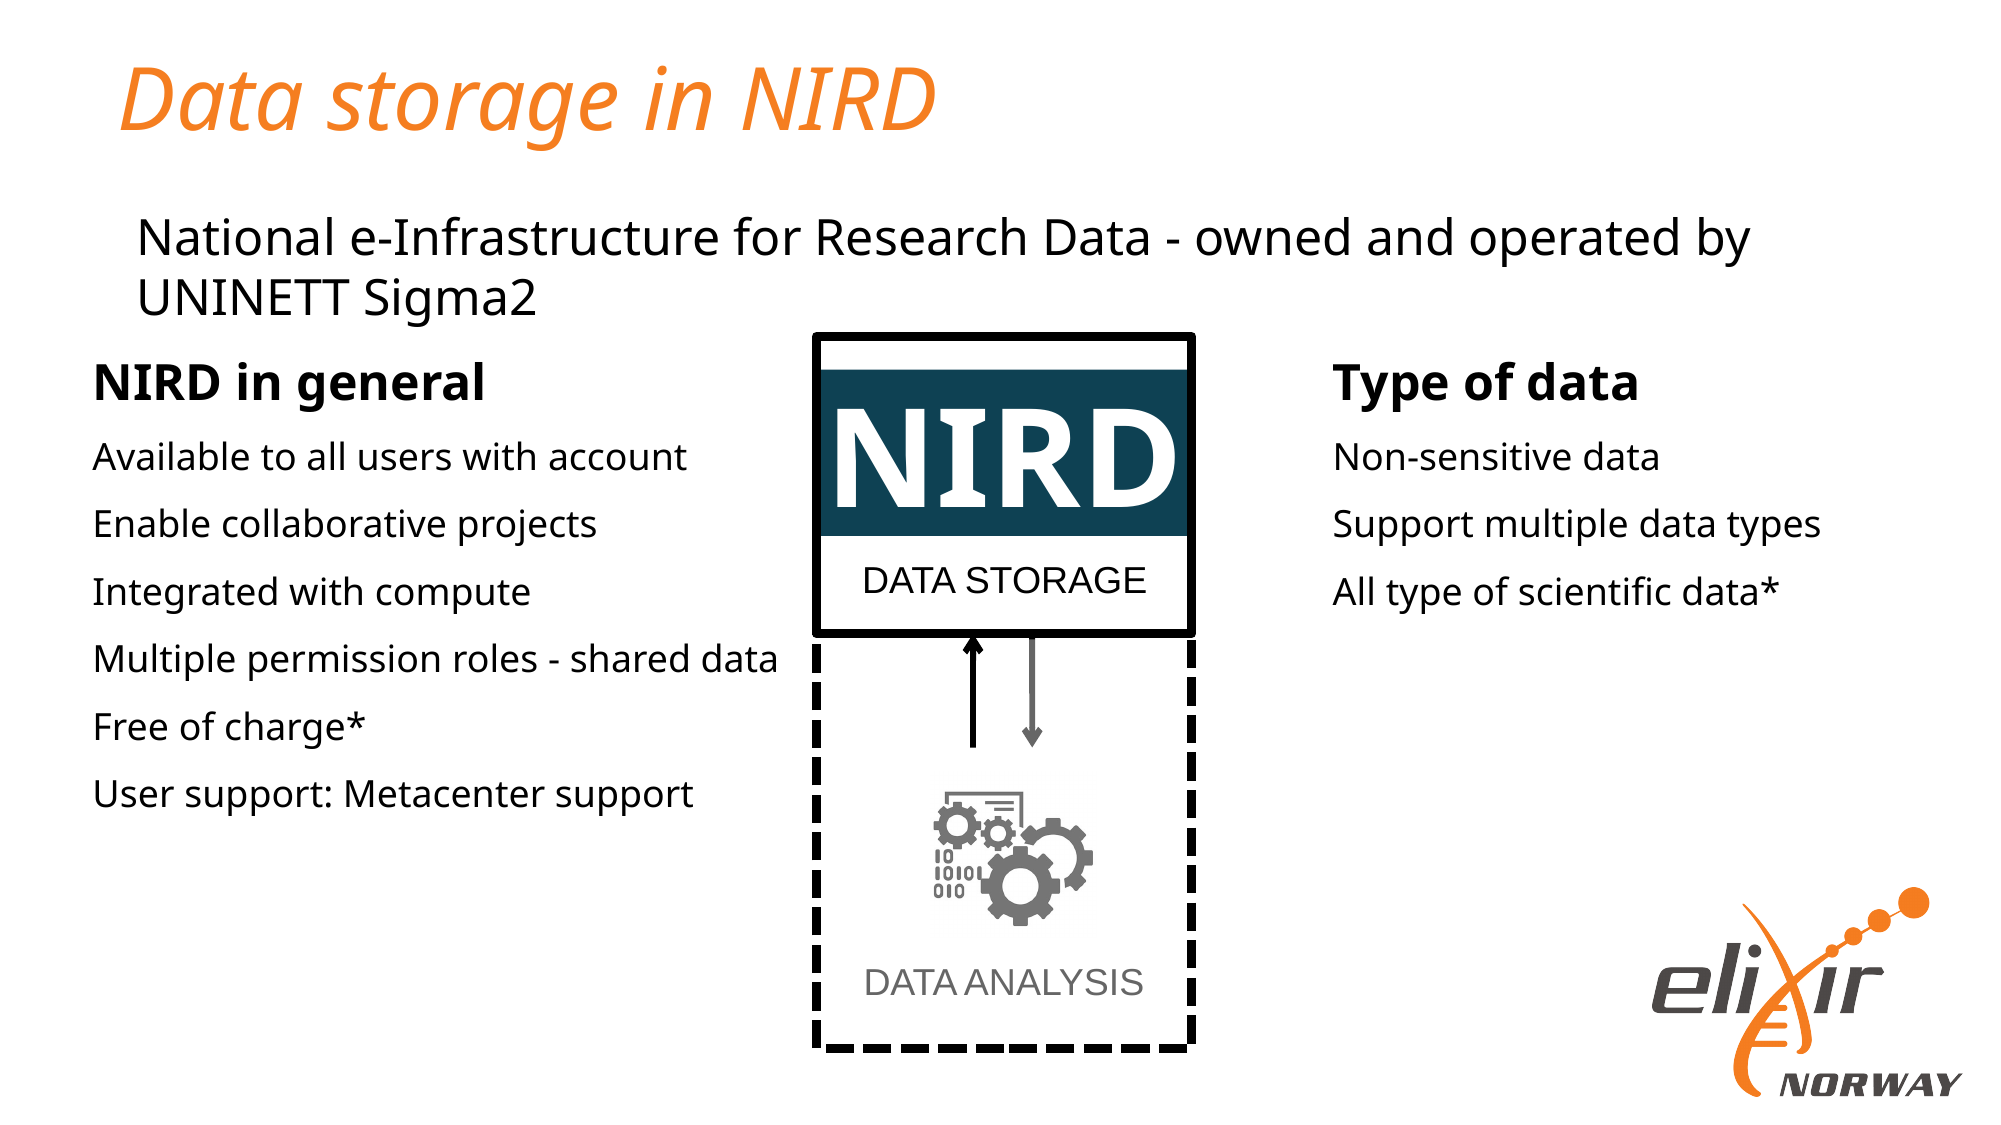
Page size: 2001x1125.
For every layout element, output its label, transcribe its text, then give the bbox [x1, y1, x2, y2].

picture [929, 771, 1097, 938]
title Data storage in NIRD [117, 54, 1902, 161]
text_box National e-Infrastructure for Research Data - owned and operated by UNINETT Sigma2 [117, 205, 1964, 406]
picture [1652, 887, 1963, 1097]
text_box Type of data Non-sensitive data Support multiple data types All type of scientific data* [1317, 312, 1837, 621]
text_box [816, 336, 1192, 1049]
text_box NIRD in general Available to all users with account Enable collaborative projects Integrated with compute Multiple permission roles - shared data Free of charge* User support: Metacenter support [77, 312, 795, 823]
text_box [766, 765, 1260, 1071]
